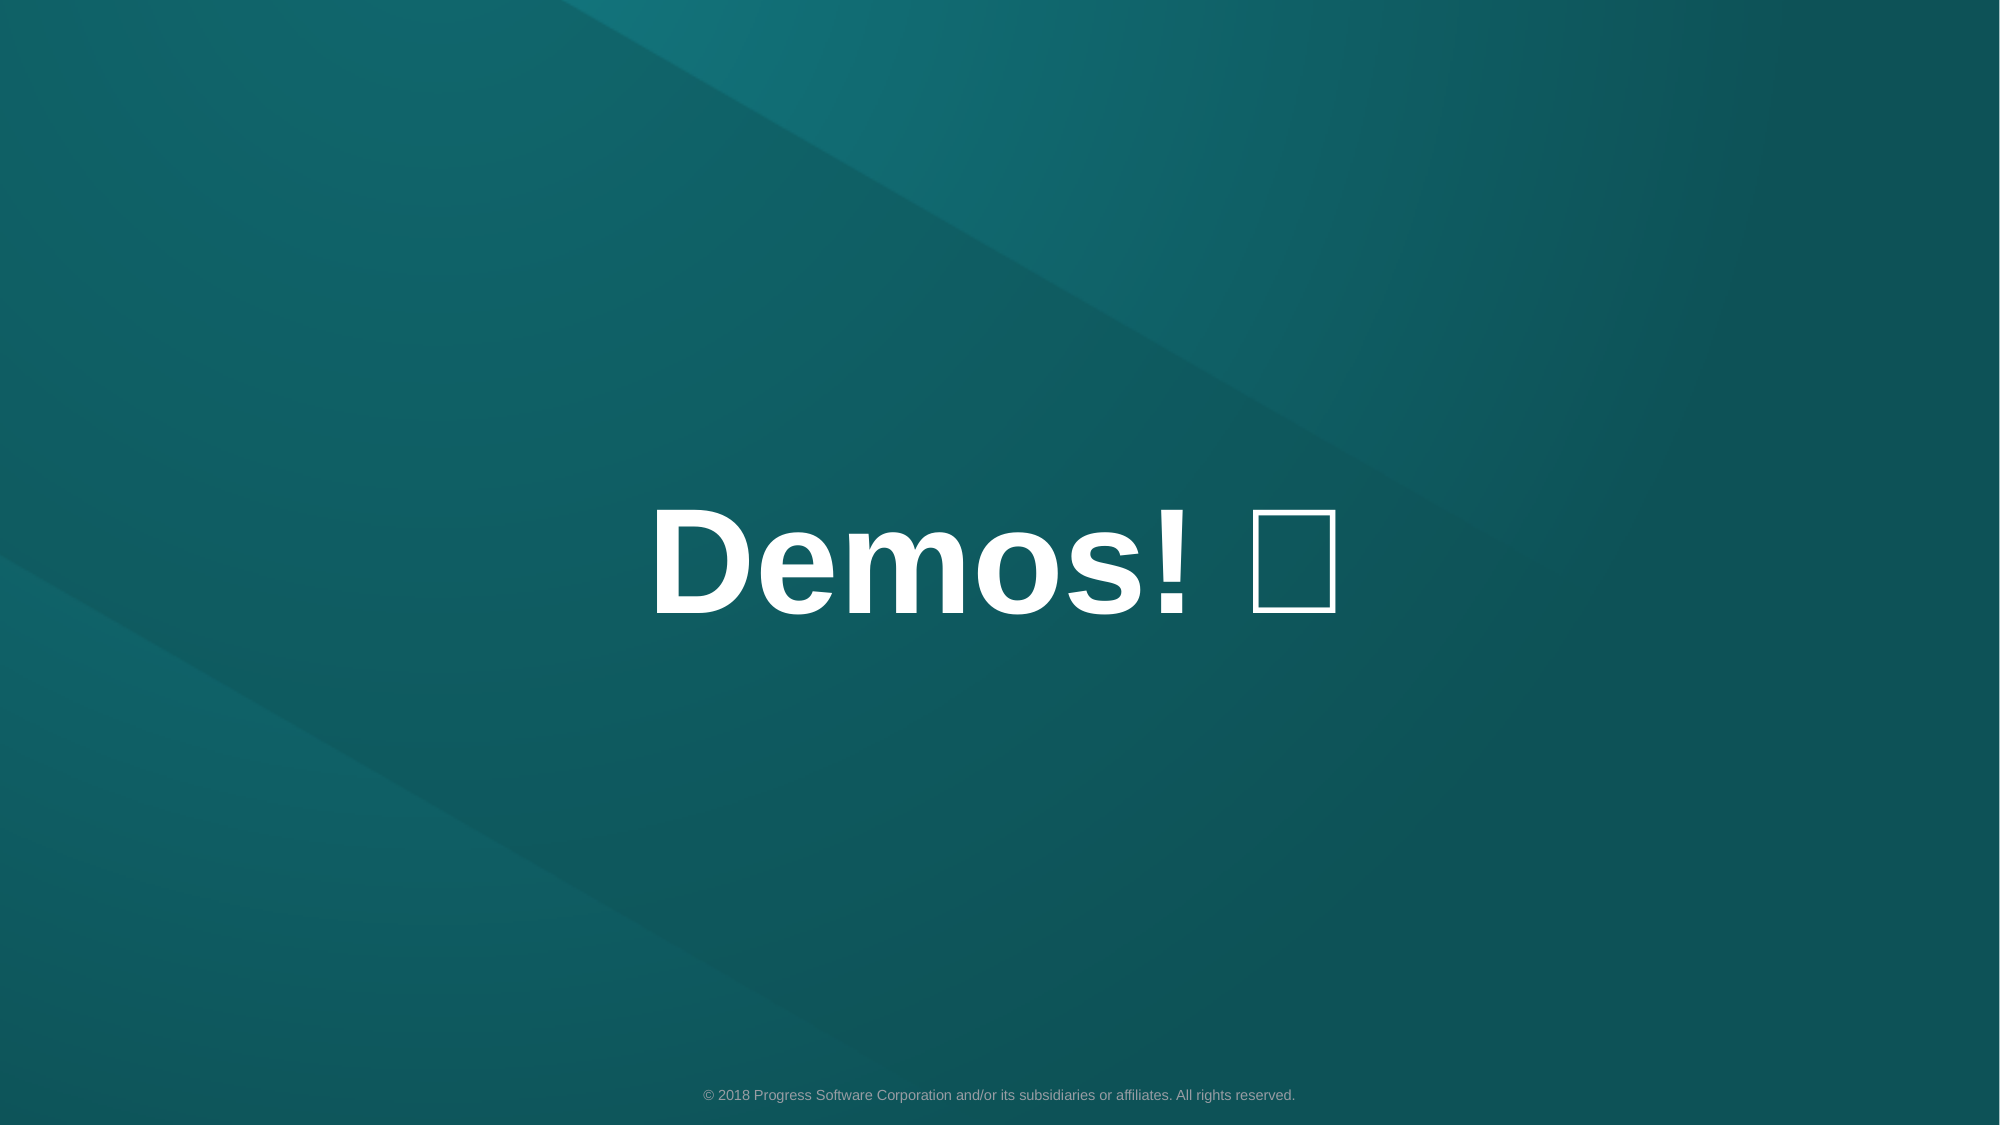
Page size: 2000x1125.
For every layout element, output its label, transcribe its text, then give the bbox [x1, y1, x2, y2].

picture [0, 0, 2000, 1125]
list Demos! 🎸 [241, 456, 1758, 669]
